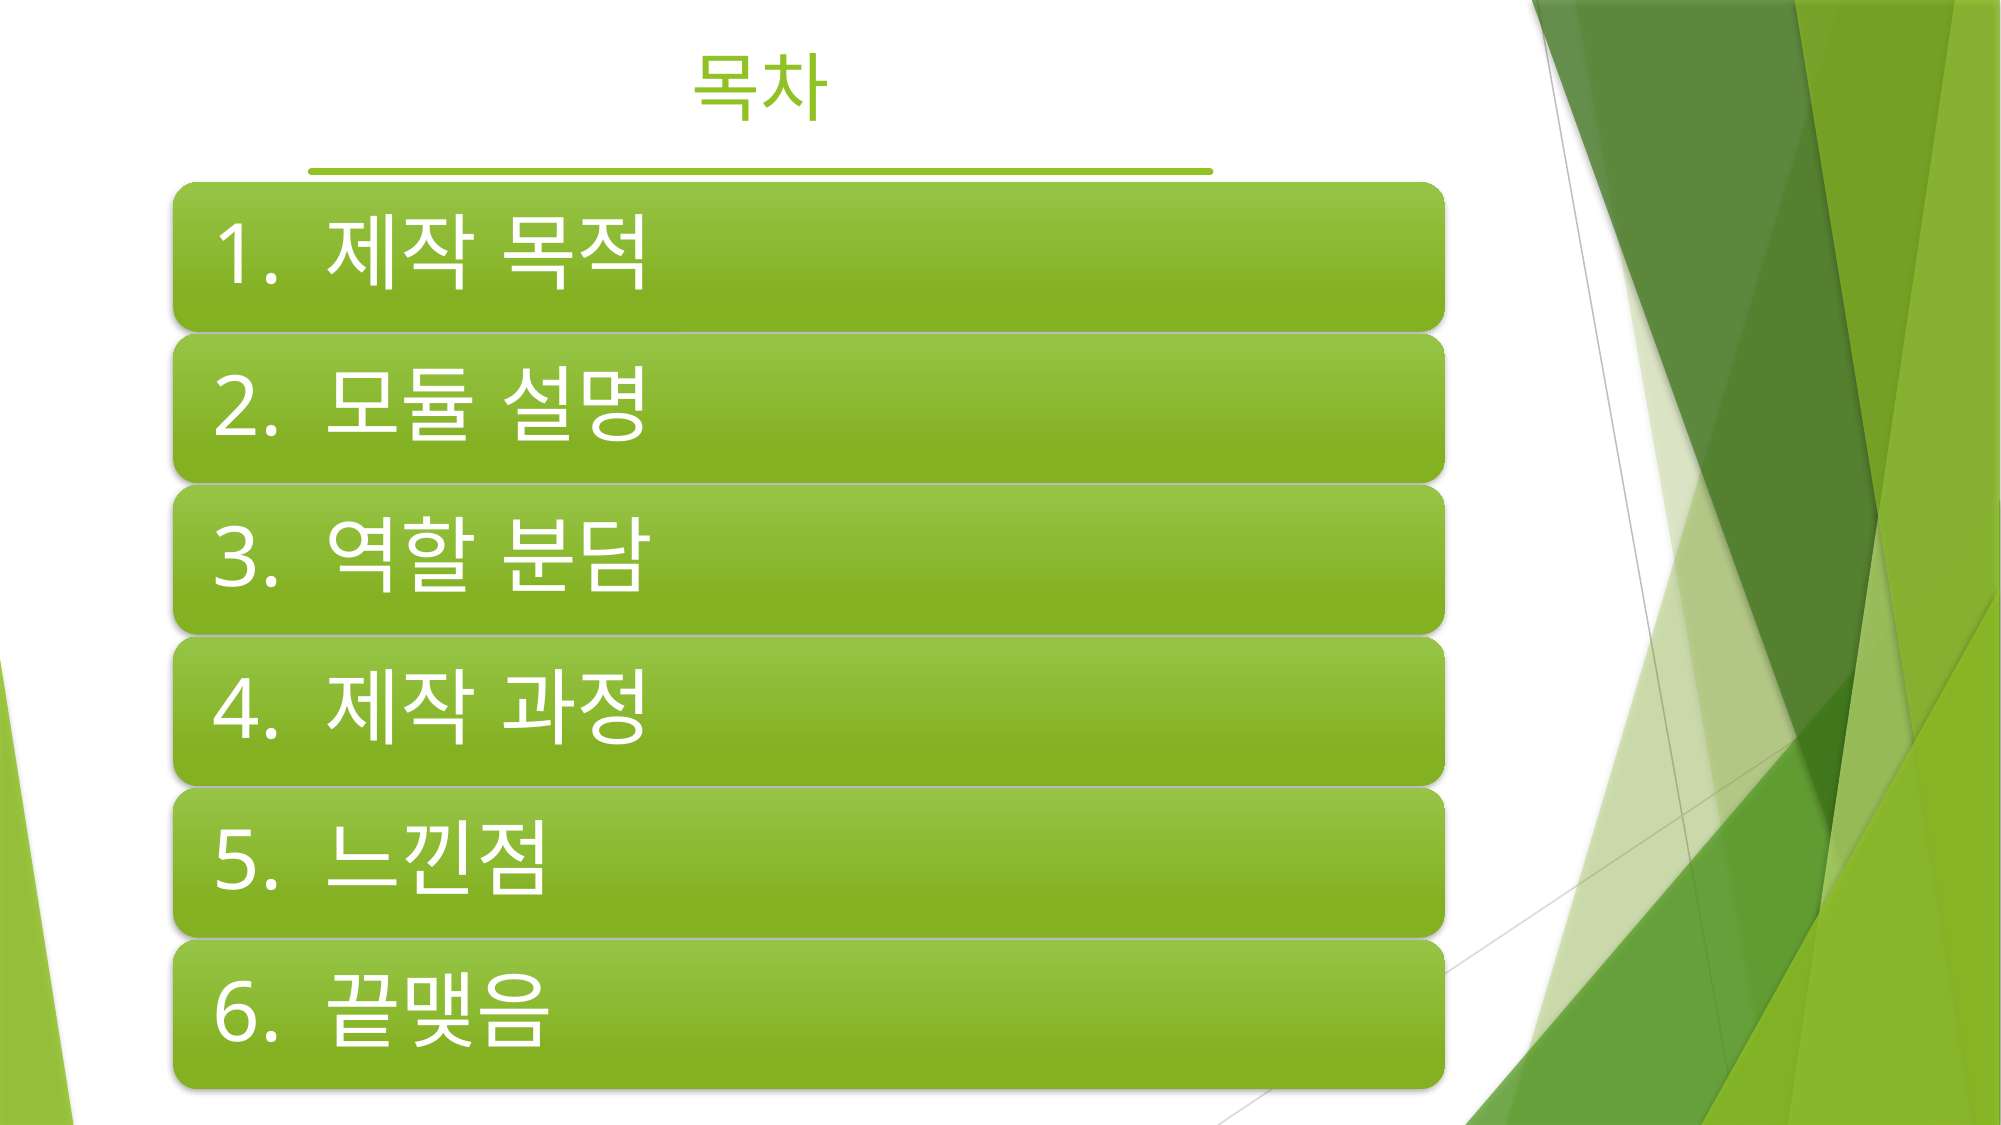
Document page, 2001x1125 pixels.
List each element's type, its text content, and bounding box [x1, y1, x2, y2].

title 목차 [0, 0, 1522, 172]
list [172, 181, 1446, 1090]
